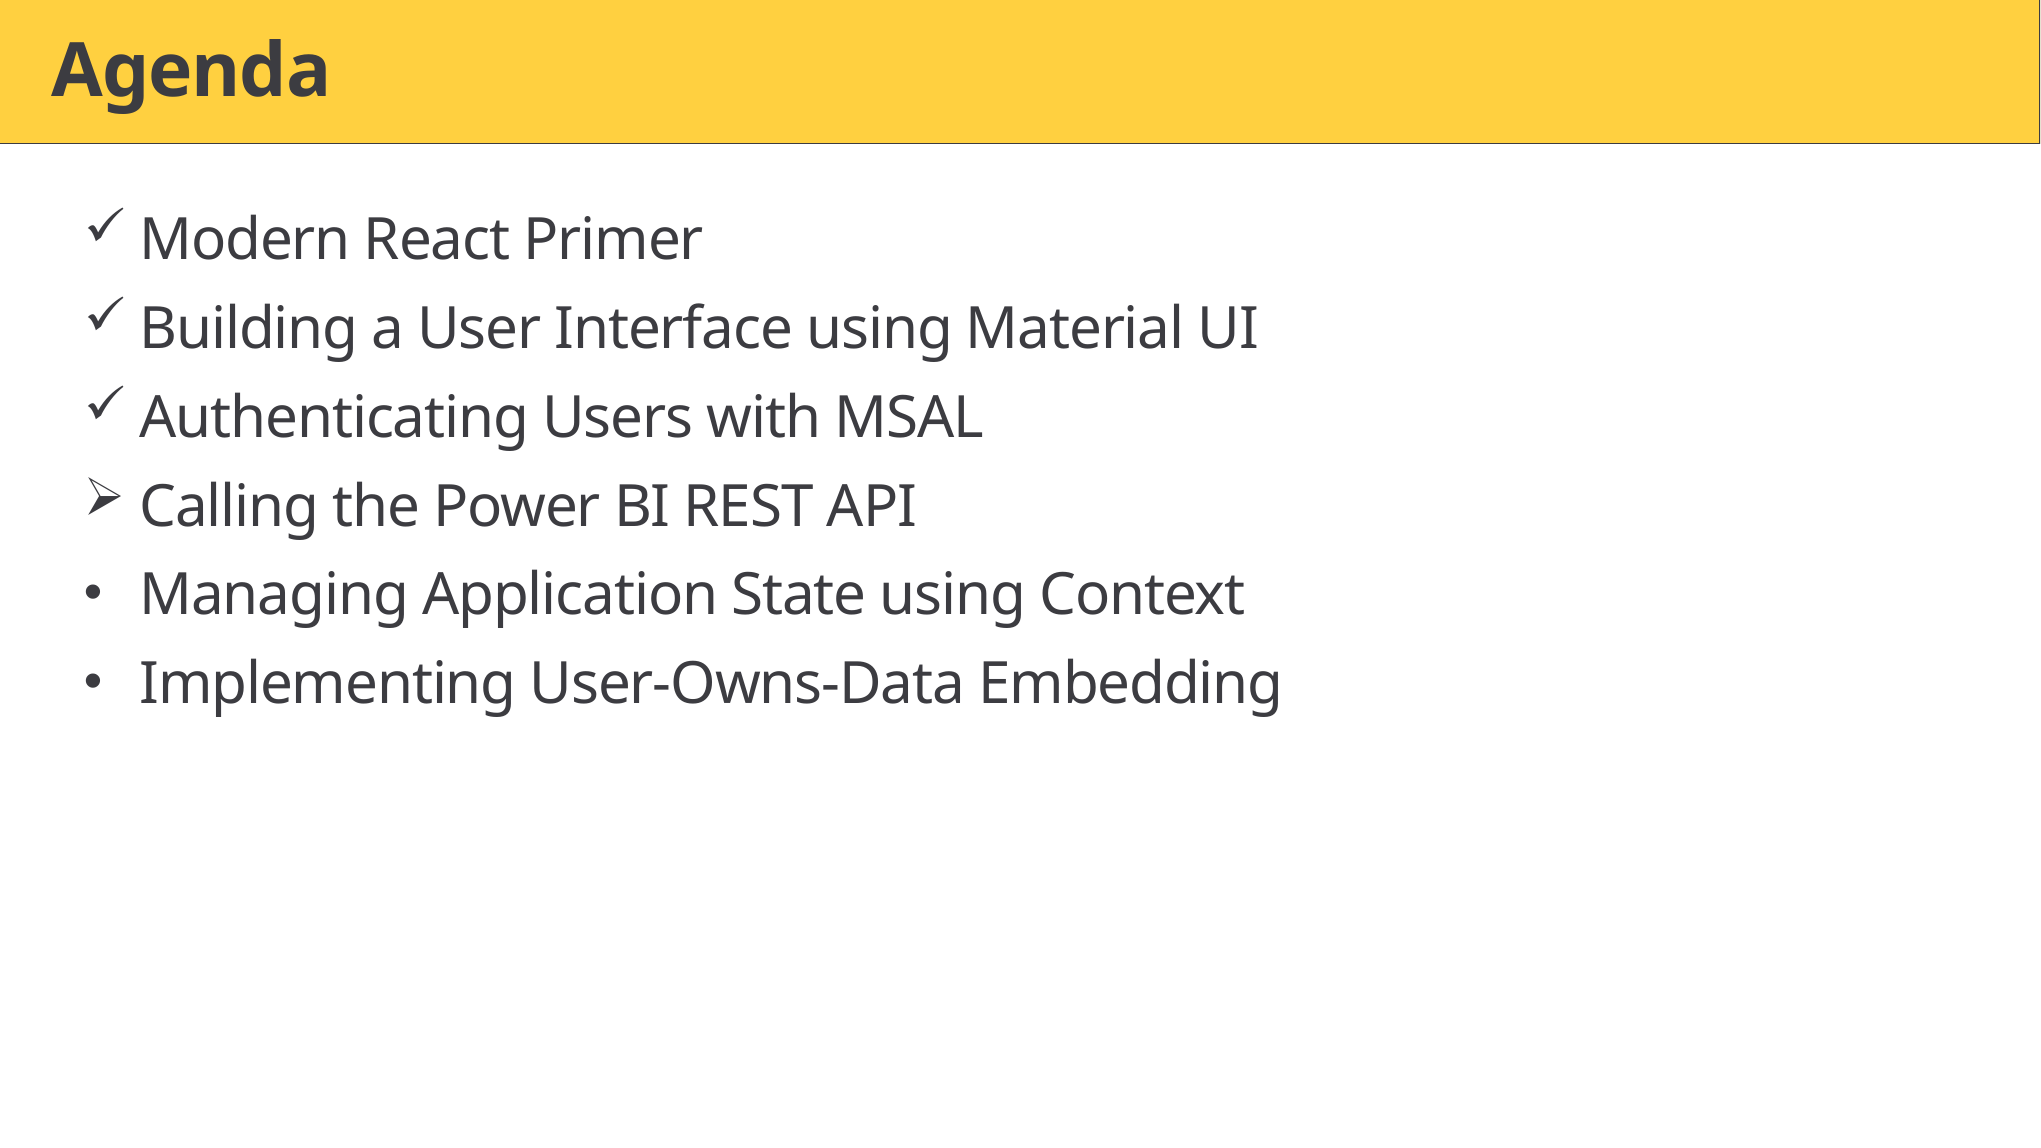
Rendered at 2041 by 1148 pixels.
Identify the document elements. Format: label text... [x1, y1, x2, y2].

list Modern React Primer Building a User Interface using Material UI Authenticating Users with MSAL Calling the Power BI REST API Managing Application State using Context Implementing User-Owns-Data Embedding [83, 201, 1988, 721]
title Agenda [51, 31, 1988, 113]
